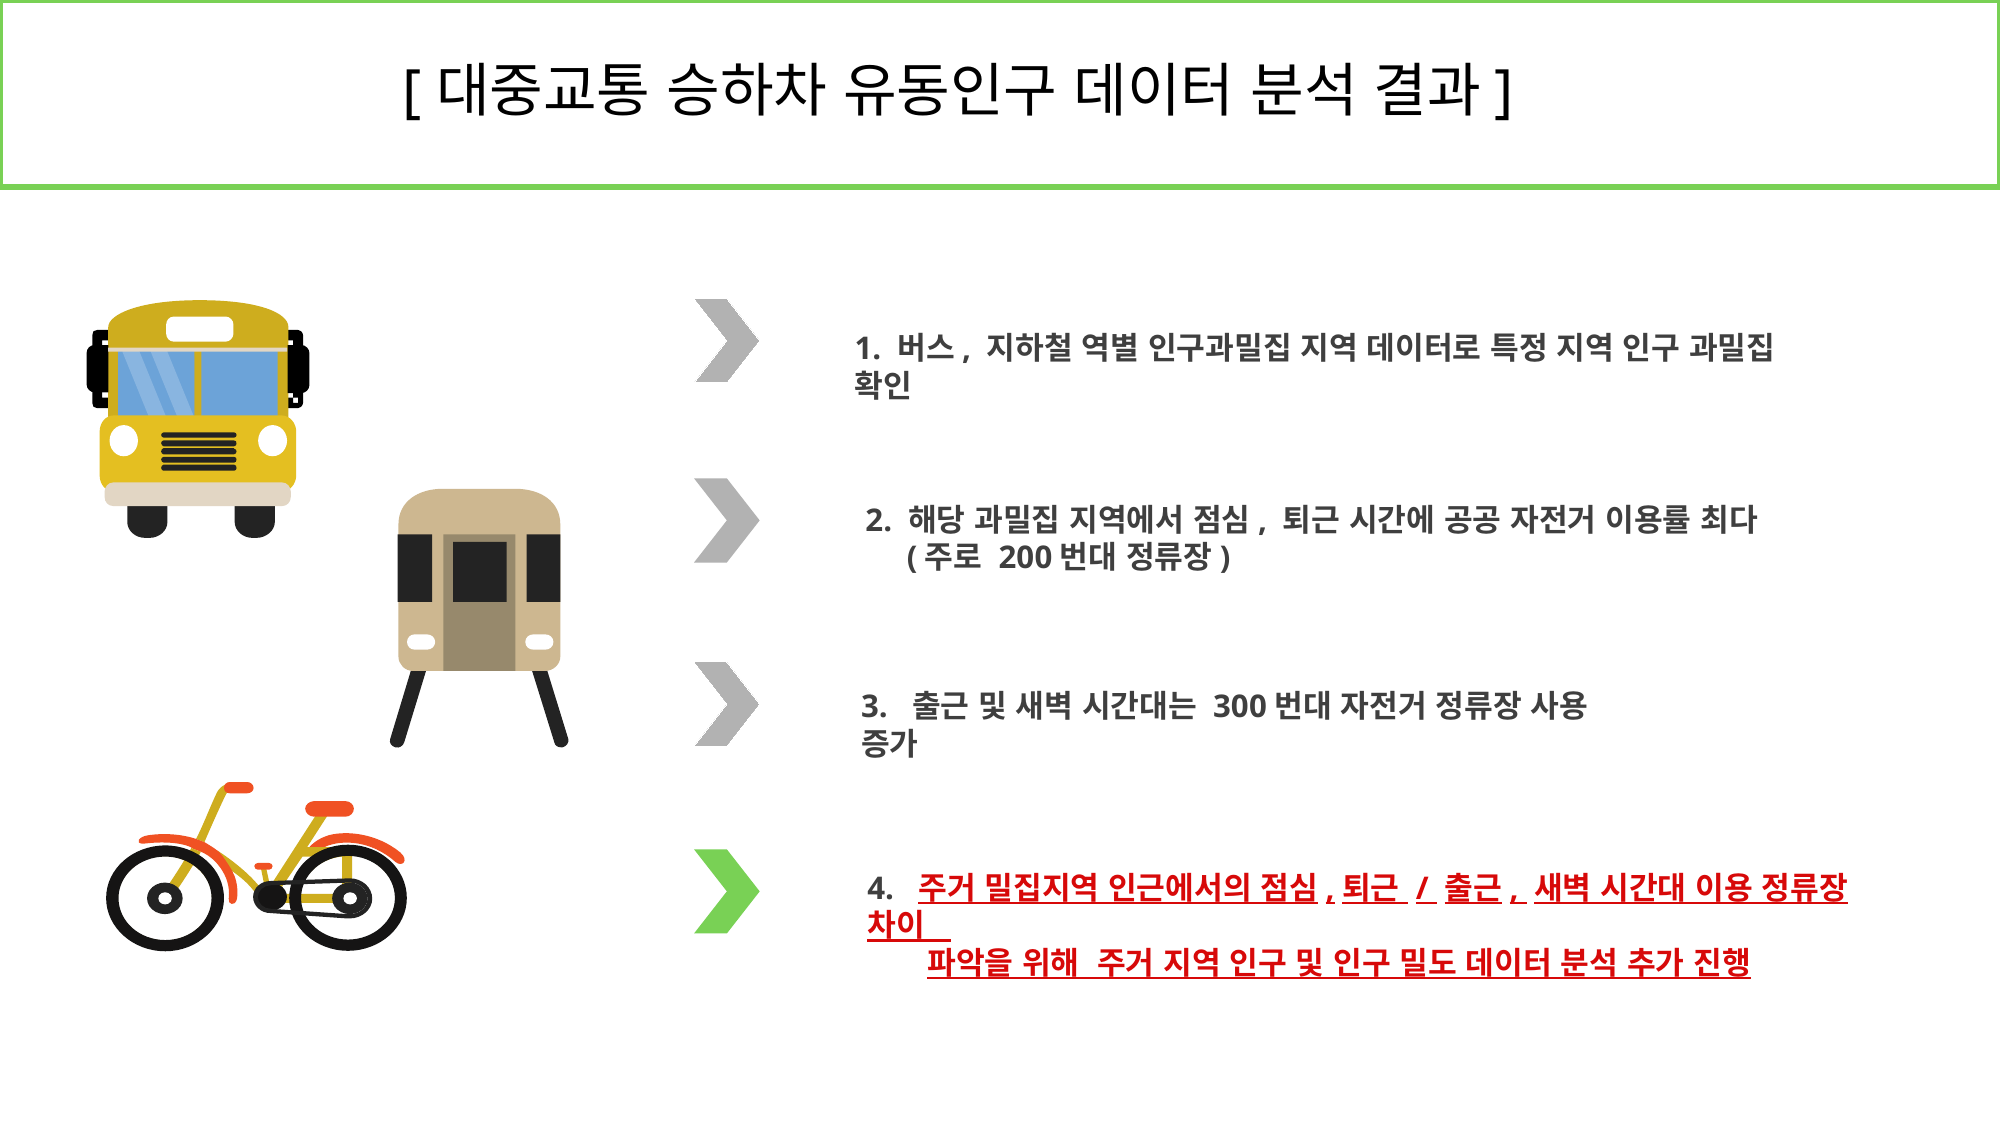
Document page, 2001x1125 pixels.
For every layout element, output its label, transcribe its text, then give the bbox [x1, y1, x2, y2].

text_box 4. 주거 밀집지역 인근에서의 점심,퇴근 / 출근, 새벽 시간대 이용 정류장 차이 파악을 위해 주거 지역 인구 및 인구 밀도 데이터 분석 추가 진행 [852, 860, 1901, 935]
text_box [694, 478, 760, 563]
text_box [694, 661, 760, 747]
text_box [0, 0, 2000, 189]
text_box 3. 출근 및 새벽 시간대는 300번대 자전거 정류장 사용 증가 [846, 679, 1655, 725]
text_box [694, 849, 760, 934]
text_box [105, 781, 410, 952]
text_box 2. 해당 과밀집 지역에서 점심, 퇴근 시간에 공공 자전거 이용률 최다 (주로 200번대 정류장) [850, 492, 1810, 563]
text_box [86, 299, 310, 539]
text_box 1. 버스, 지하철 역별 인구과밀집 지역 데이터로 특정 지역 인구 과밀집 확인 [839, 321, 1852, 404]
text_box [388, 488, 570, 749]
text_box [694, 298, 760, 383]
